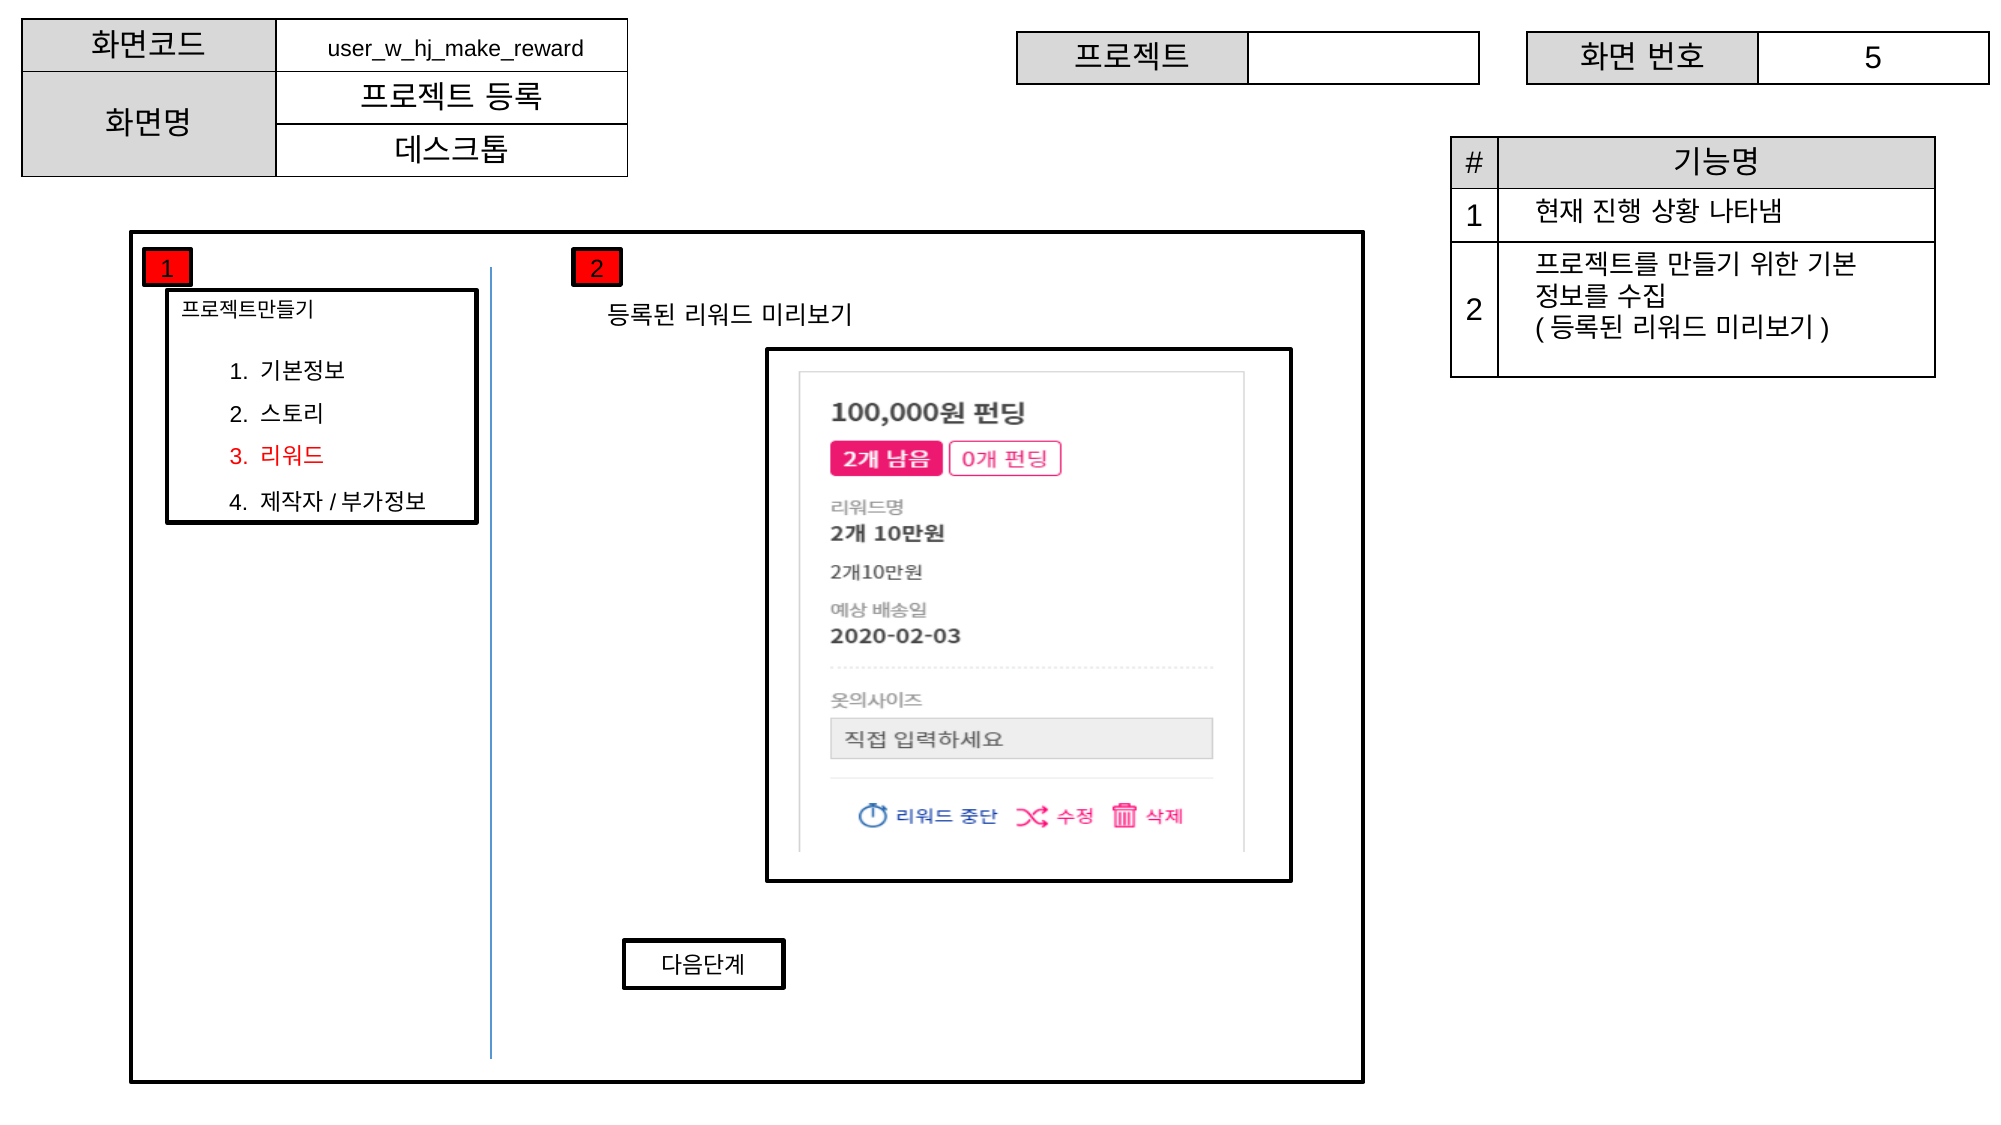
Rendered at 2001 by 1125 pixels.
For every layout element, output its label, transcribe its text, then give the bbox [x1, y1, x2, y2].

table_cell 현재 진행 상황 나타냄 [1499, 189, 1934, 241]
table_header user_w_hj_make_reward [277, 20, 627, 71]
table_cell 프로젝트 등록 [277, 72, 627, 123]
table_cell 2 [1452, 243, 1497, 376]
table_header 화면코드 [23, 20, 275, 71]
table_cell 프로젝트를 만들기 위한 기본 정보를 수집 (등록된 리워드 미리보기) [1499, 243, 1934, 376]
table_header 프로젝트 [1018, 33, 1247, 83]
text_box [129, 230, 1365, 1084]
table_cell 화면명 [23, 72, 275, 176]
table_cell 1 [1452, 189, 1497, 241]
table_header 기능명 [1499, 138, 1934, 188]
table_header 화면 번호 [1528, 33, 1757, 83]
table_header [1249, 33, 1478, 83]
table_cell 데스크톱 [277, 125, 627, 176]
table_header 5 [1759, 33, 1988, 83]
table_header # [1452, 138, 1497, 188]
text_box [573, 249, 1291, 988]
